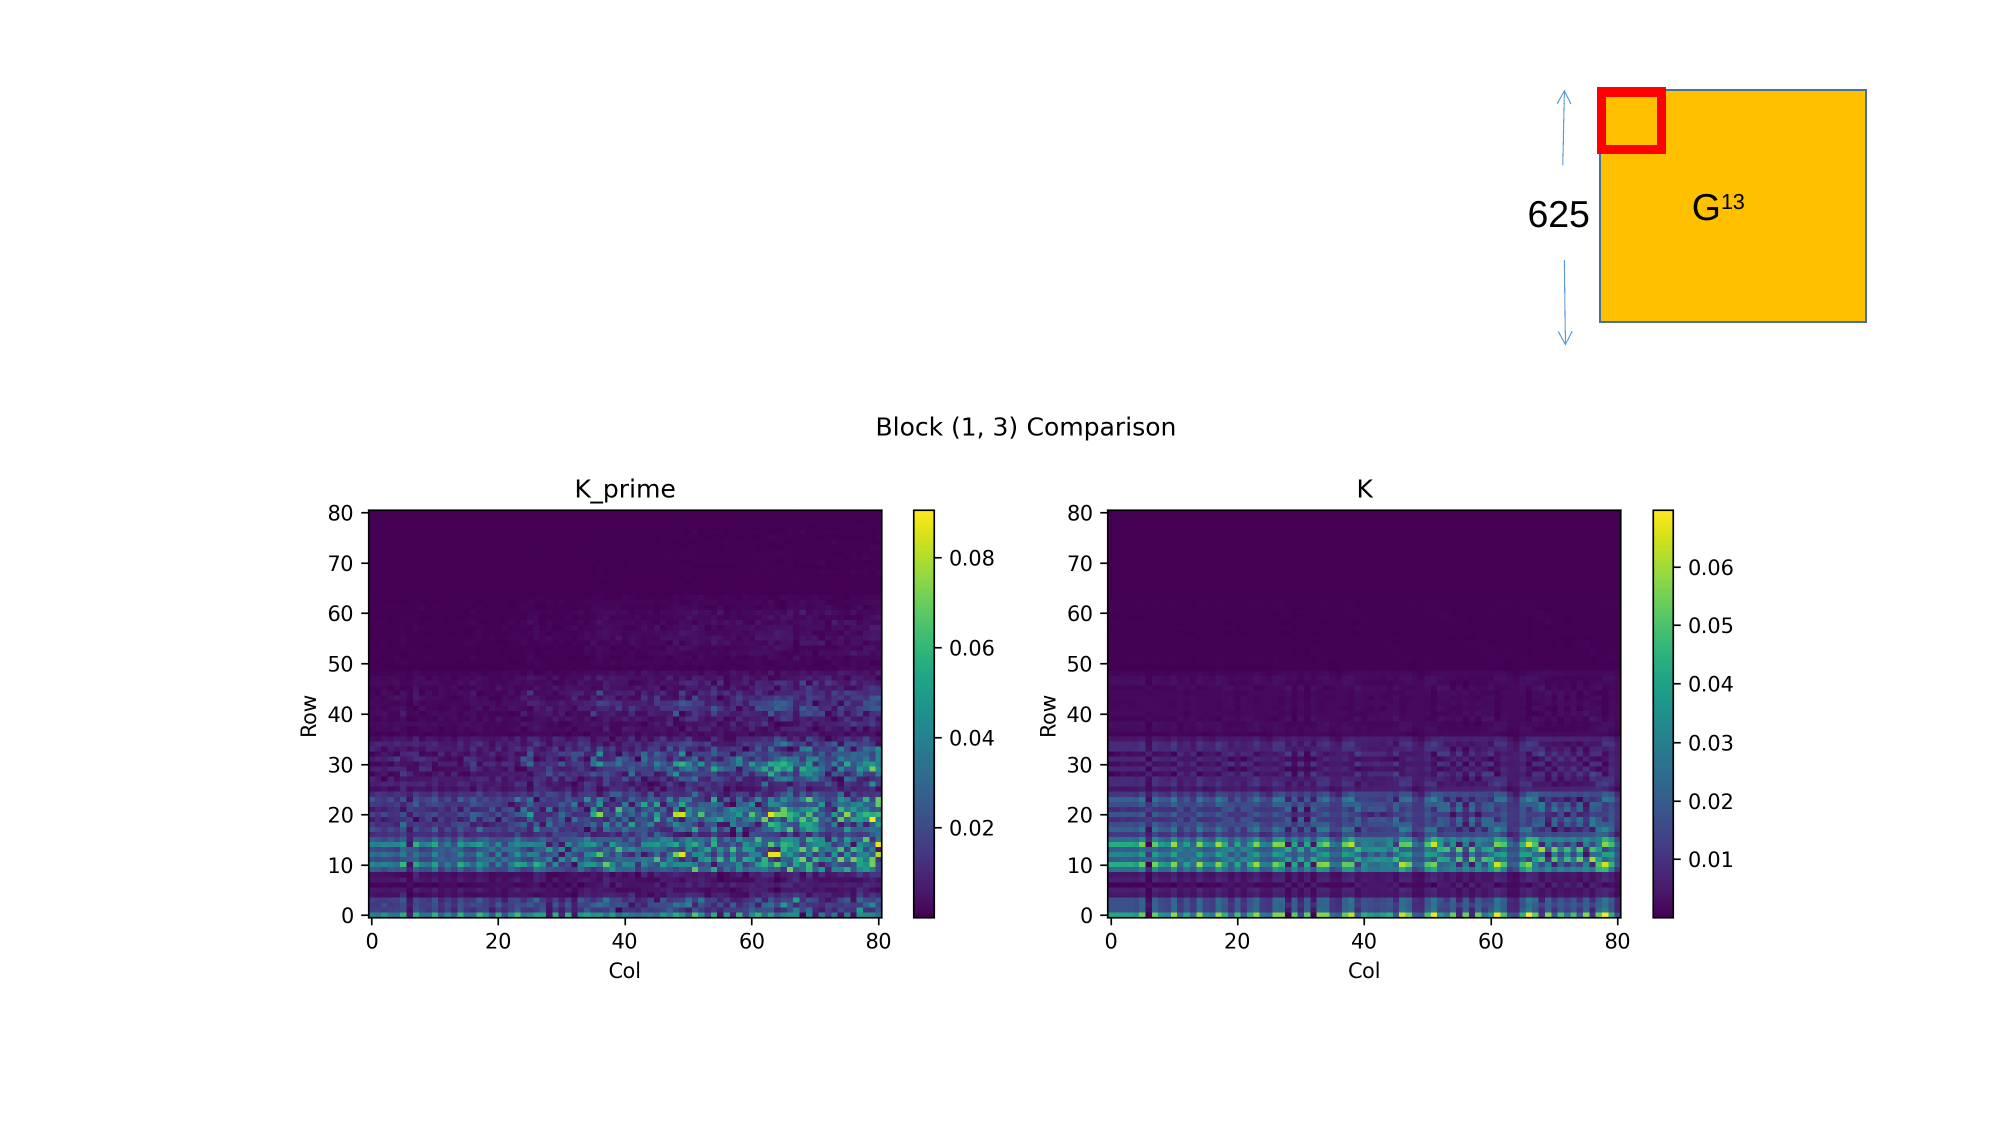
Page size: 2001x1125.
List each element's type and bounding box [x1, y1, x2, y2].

text_box [1512, 89, 1867, 346]
picture [275, 404, 1776, 1005]
